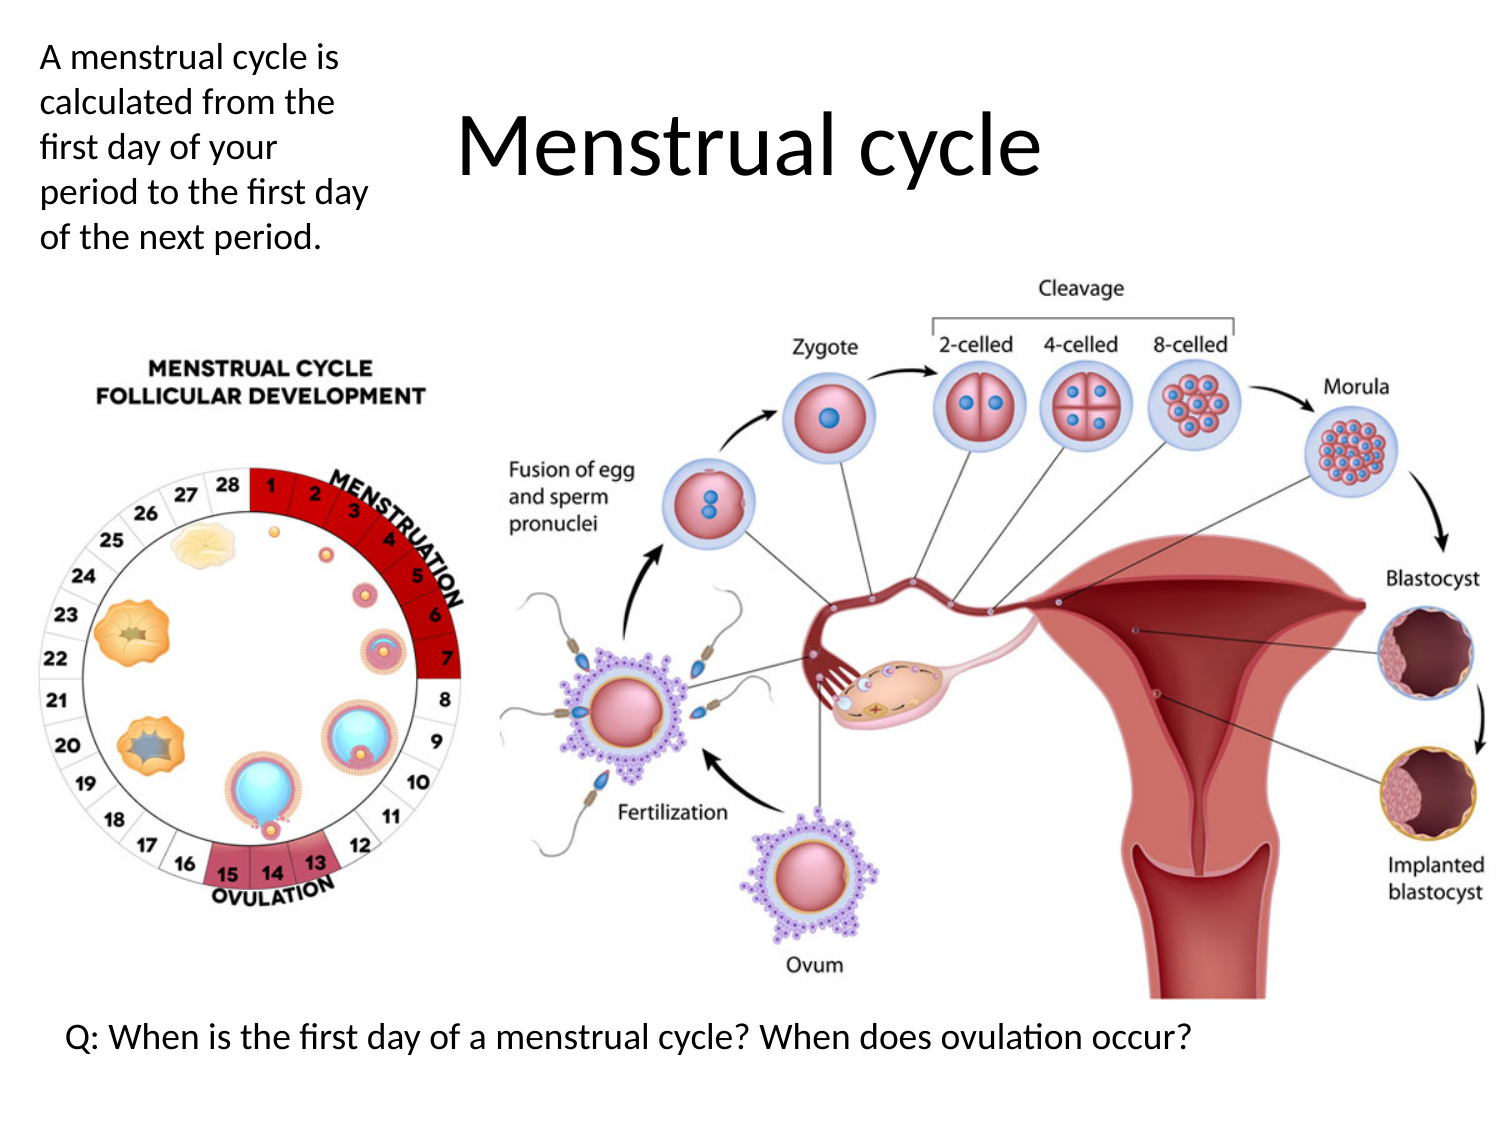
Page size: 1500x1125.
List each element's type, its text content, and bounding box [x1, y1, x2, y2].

text_box A menstrual cycle is calculated from the first day of your period to the first day of the next period. [24, 24, 400, 249]
text_box Q: When is the first day of a menstrual cycle? When does ovulation occur? [49, 1043, 1388, 1065]
title Menstrual cycle [400, 45, 1425, 233]
picture [0, 250, 1500, 1036]
